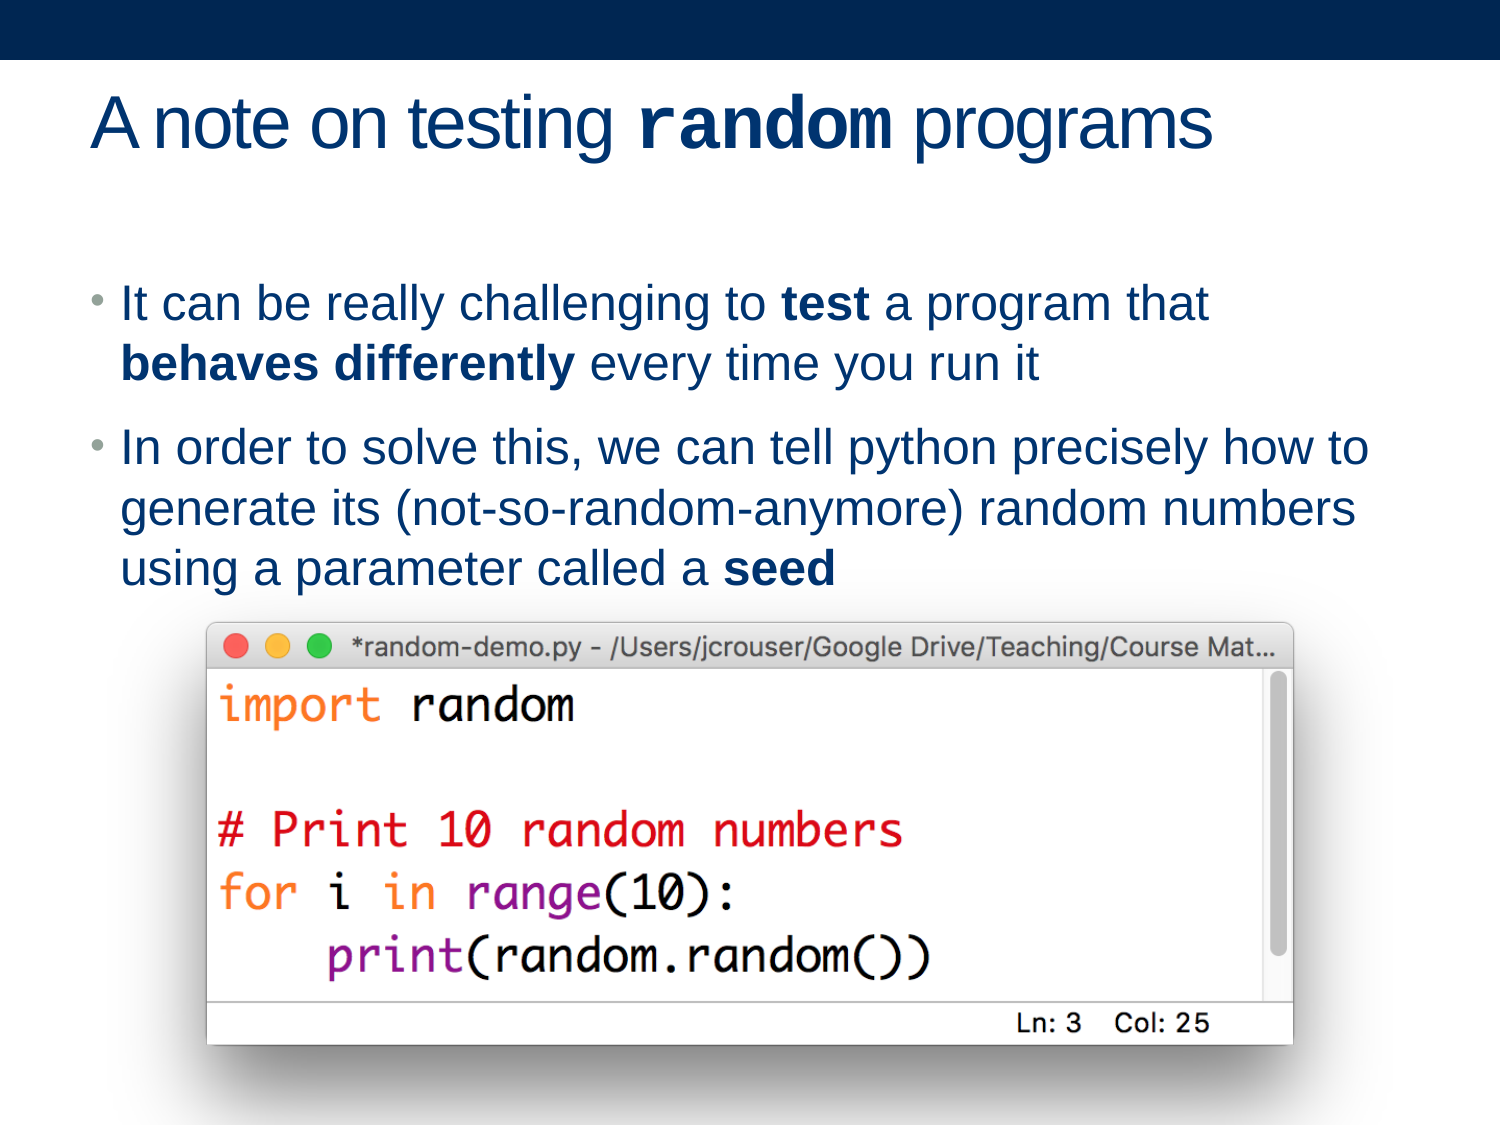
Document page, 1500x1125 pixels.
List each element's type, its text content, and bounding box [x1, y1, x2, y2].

title A note on testing random programs [75, 37, 1425, 200]
list It can be really challenging to test a program that behaves differently every time you run it In order to solve this, we can tell python precisely how to generate its (not-so-random-anymore) random numbers using a parameter called a seed [75, 262, 1425, 1063]
picture [90, 556, 1410, 1125]
